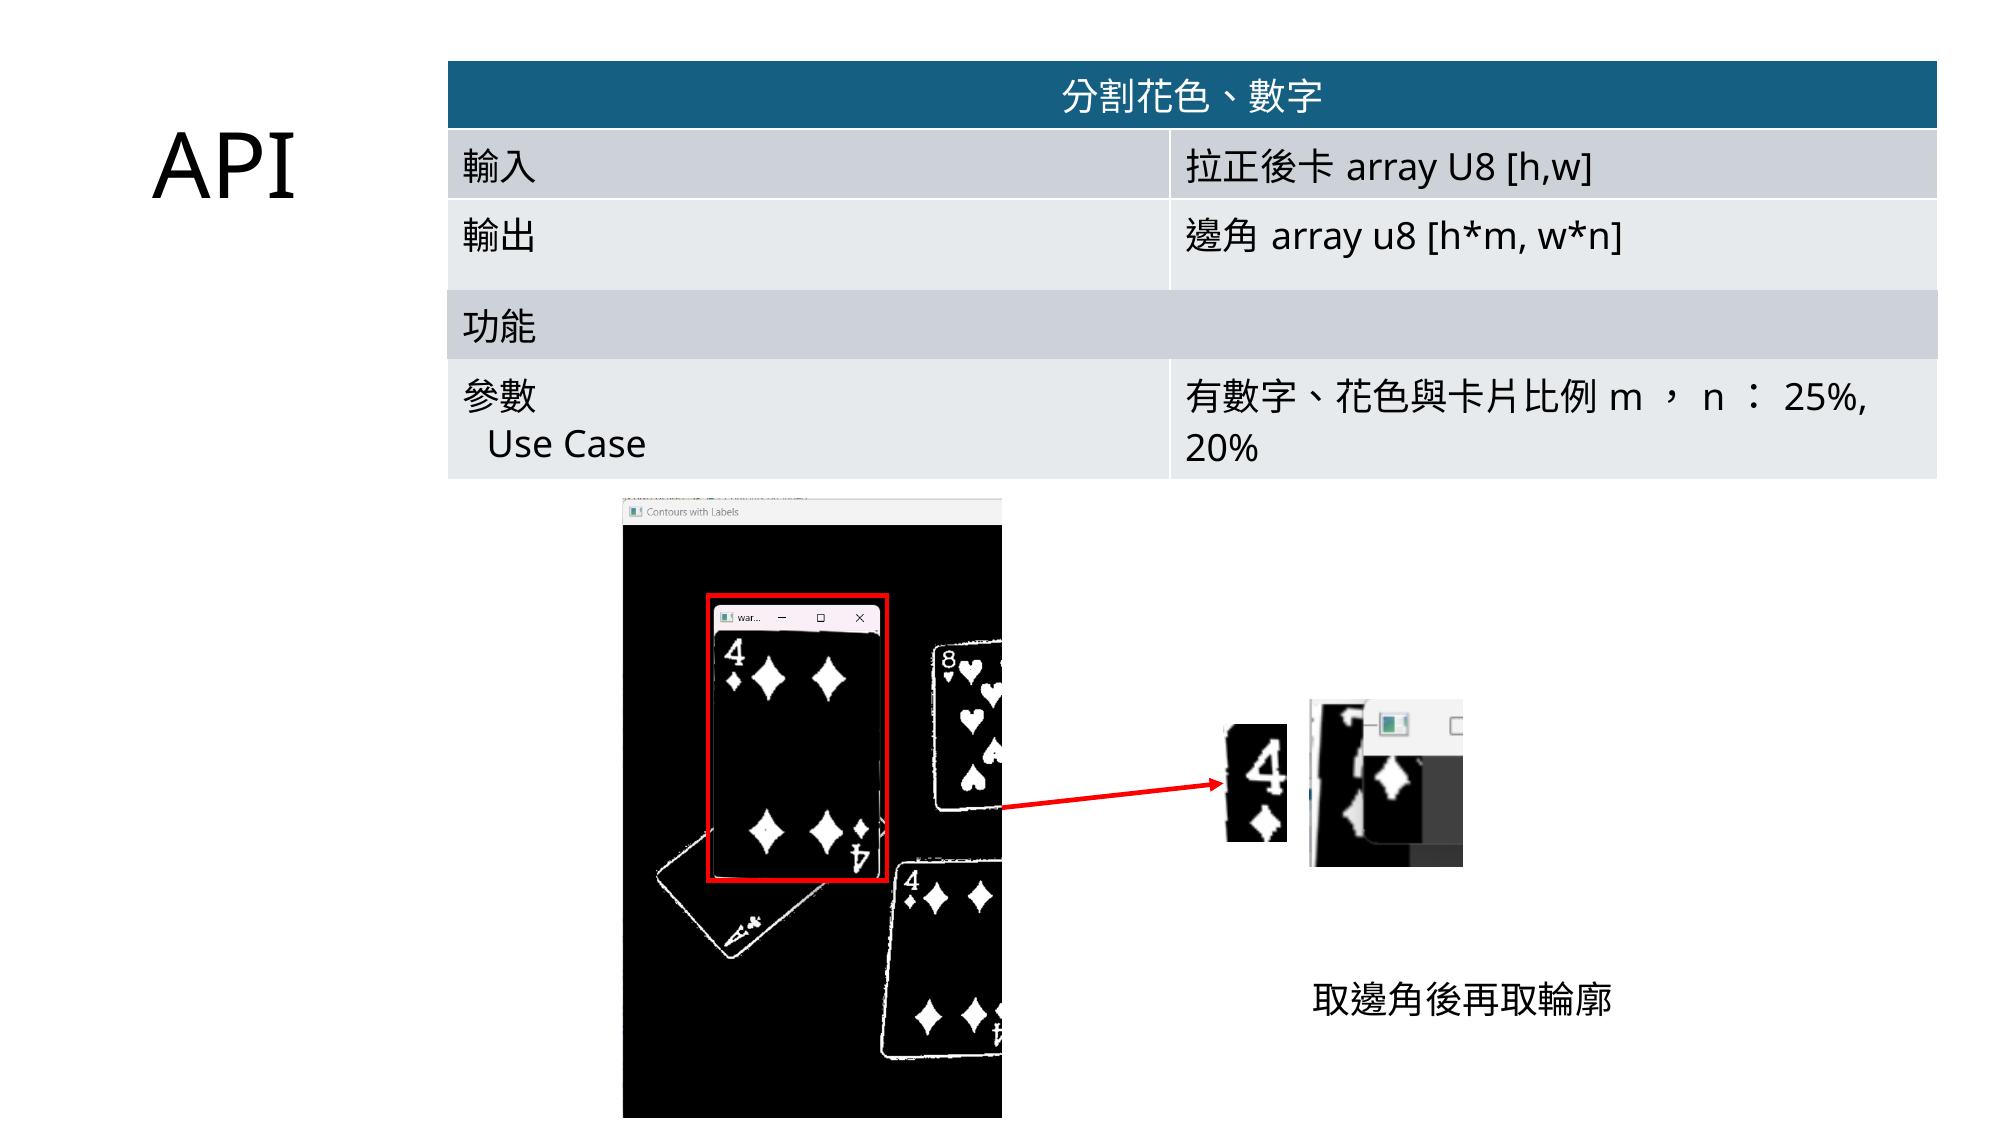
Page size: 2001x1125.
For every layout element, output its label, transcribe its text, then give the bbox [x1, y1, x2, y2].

table_cell 有數字、花色與卡片比例m，n：25%, 20% [1171, 359, 1937, 479]
table_cell 輸入 [448, 130, 1169, 198]
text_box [1001, 782, 1225, 809]
picture [1223, 724, 1287, 843]
text_box Use Case [471, 412, 682, 473]
table_cell 功能 [447, 290, 1170, 359]
table_cell 參數 [448, 359, 1169, 479]
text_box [621, 497, 1003, 1118]
title API [137, 59, 446, 278]
picture [1308, 699, 1464, 868]
table_cell [1170, 290, 1938, 359]
table_cell 拉正後卡array U8 [h,w] [1171, 130, 1937, 198]
table_cell 輸出 [448, 200, 1169, 290]
table_cell 邊角array u8 [h*m, w*n] [1171, 200, 1937, 290]
text_box 取邊角後再取輪廓 [1297, 968, 1628, 1029]
table_header 分割花色、數字 [448, 61, 1937, 128]
